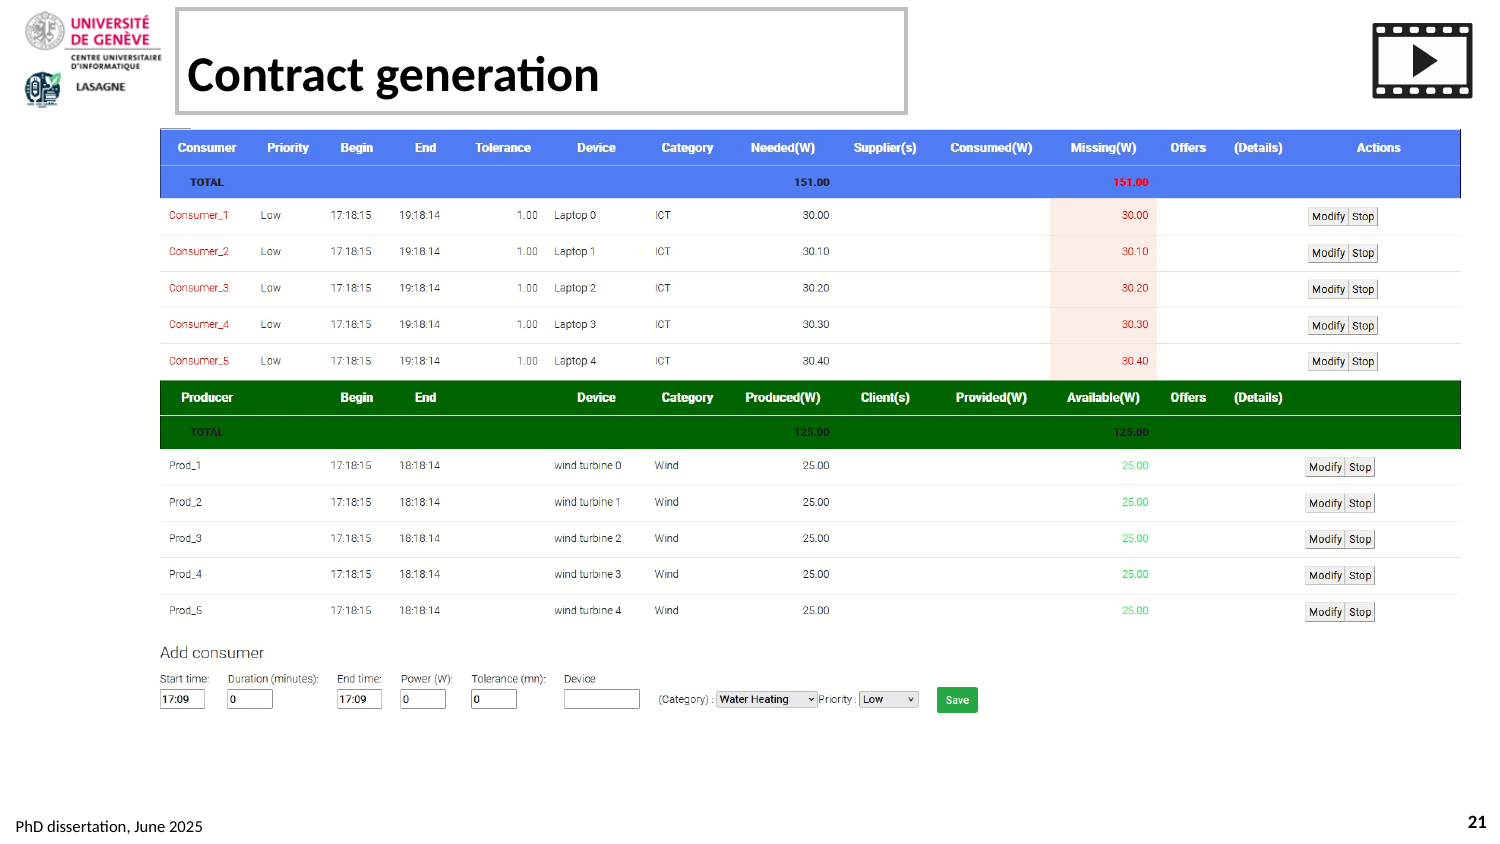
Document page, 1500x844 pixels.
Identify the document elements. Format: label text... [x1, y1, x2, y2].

slide_number 21 [1452, 797, 1498, 844]
picture [1370, 21, 1475, 100]
text_box PhD dissertation, June 2025 [0, 808, 269, 844]
picture [20, 7, 171, 114]
text_box [177, 8, 906, 114]
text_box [144, 127, 1466, 715]
